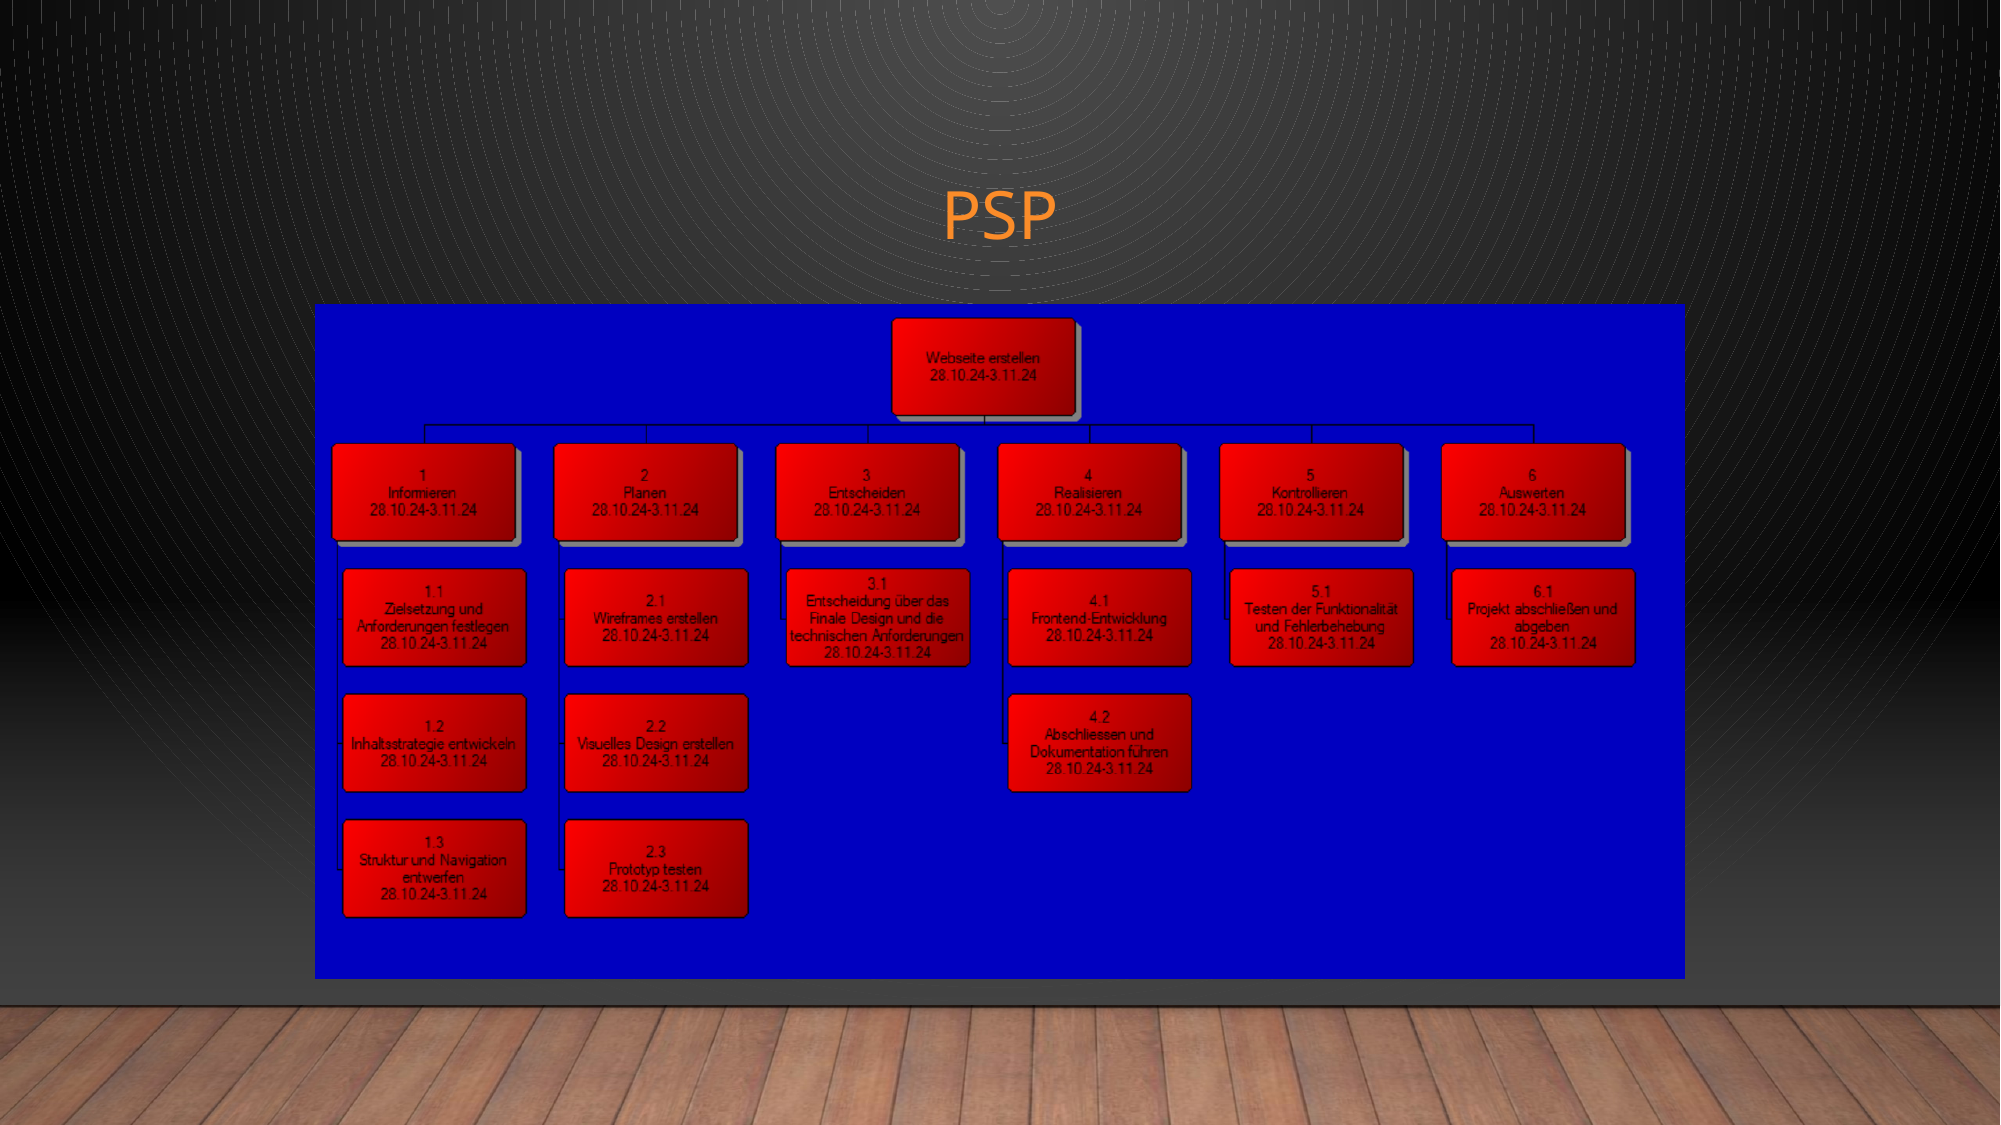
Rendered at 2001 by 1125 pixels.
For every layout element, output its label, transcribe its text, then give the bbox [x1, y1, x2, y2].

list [315, 303, 1685, 979]
title PSP [238, 131, 1763, 305]
picture [0, 1008, 2000, 1125]
text_box [0, 593, 2000, 1005]
